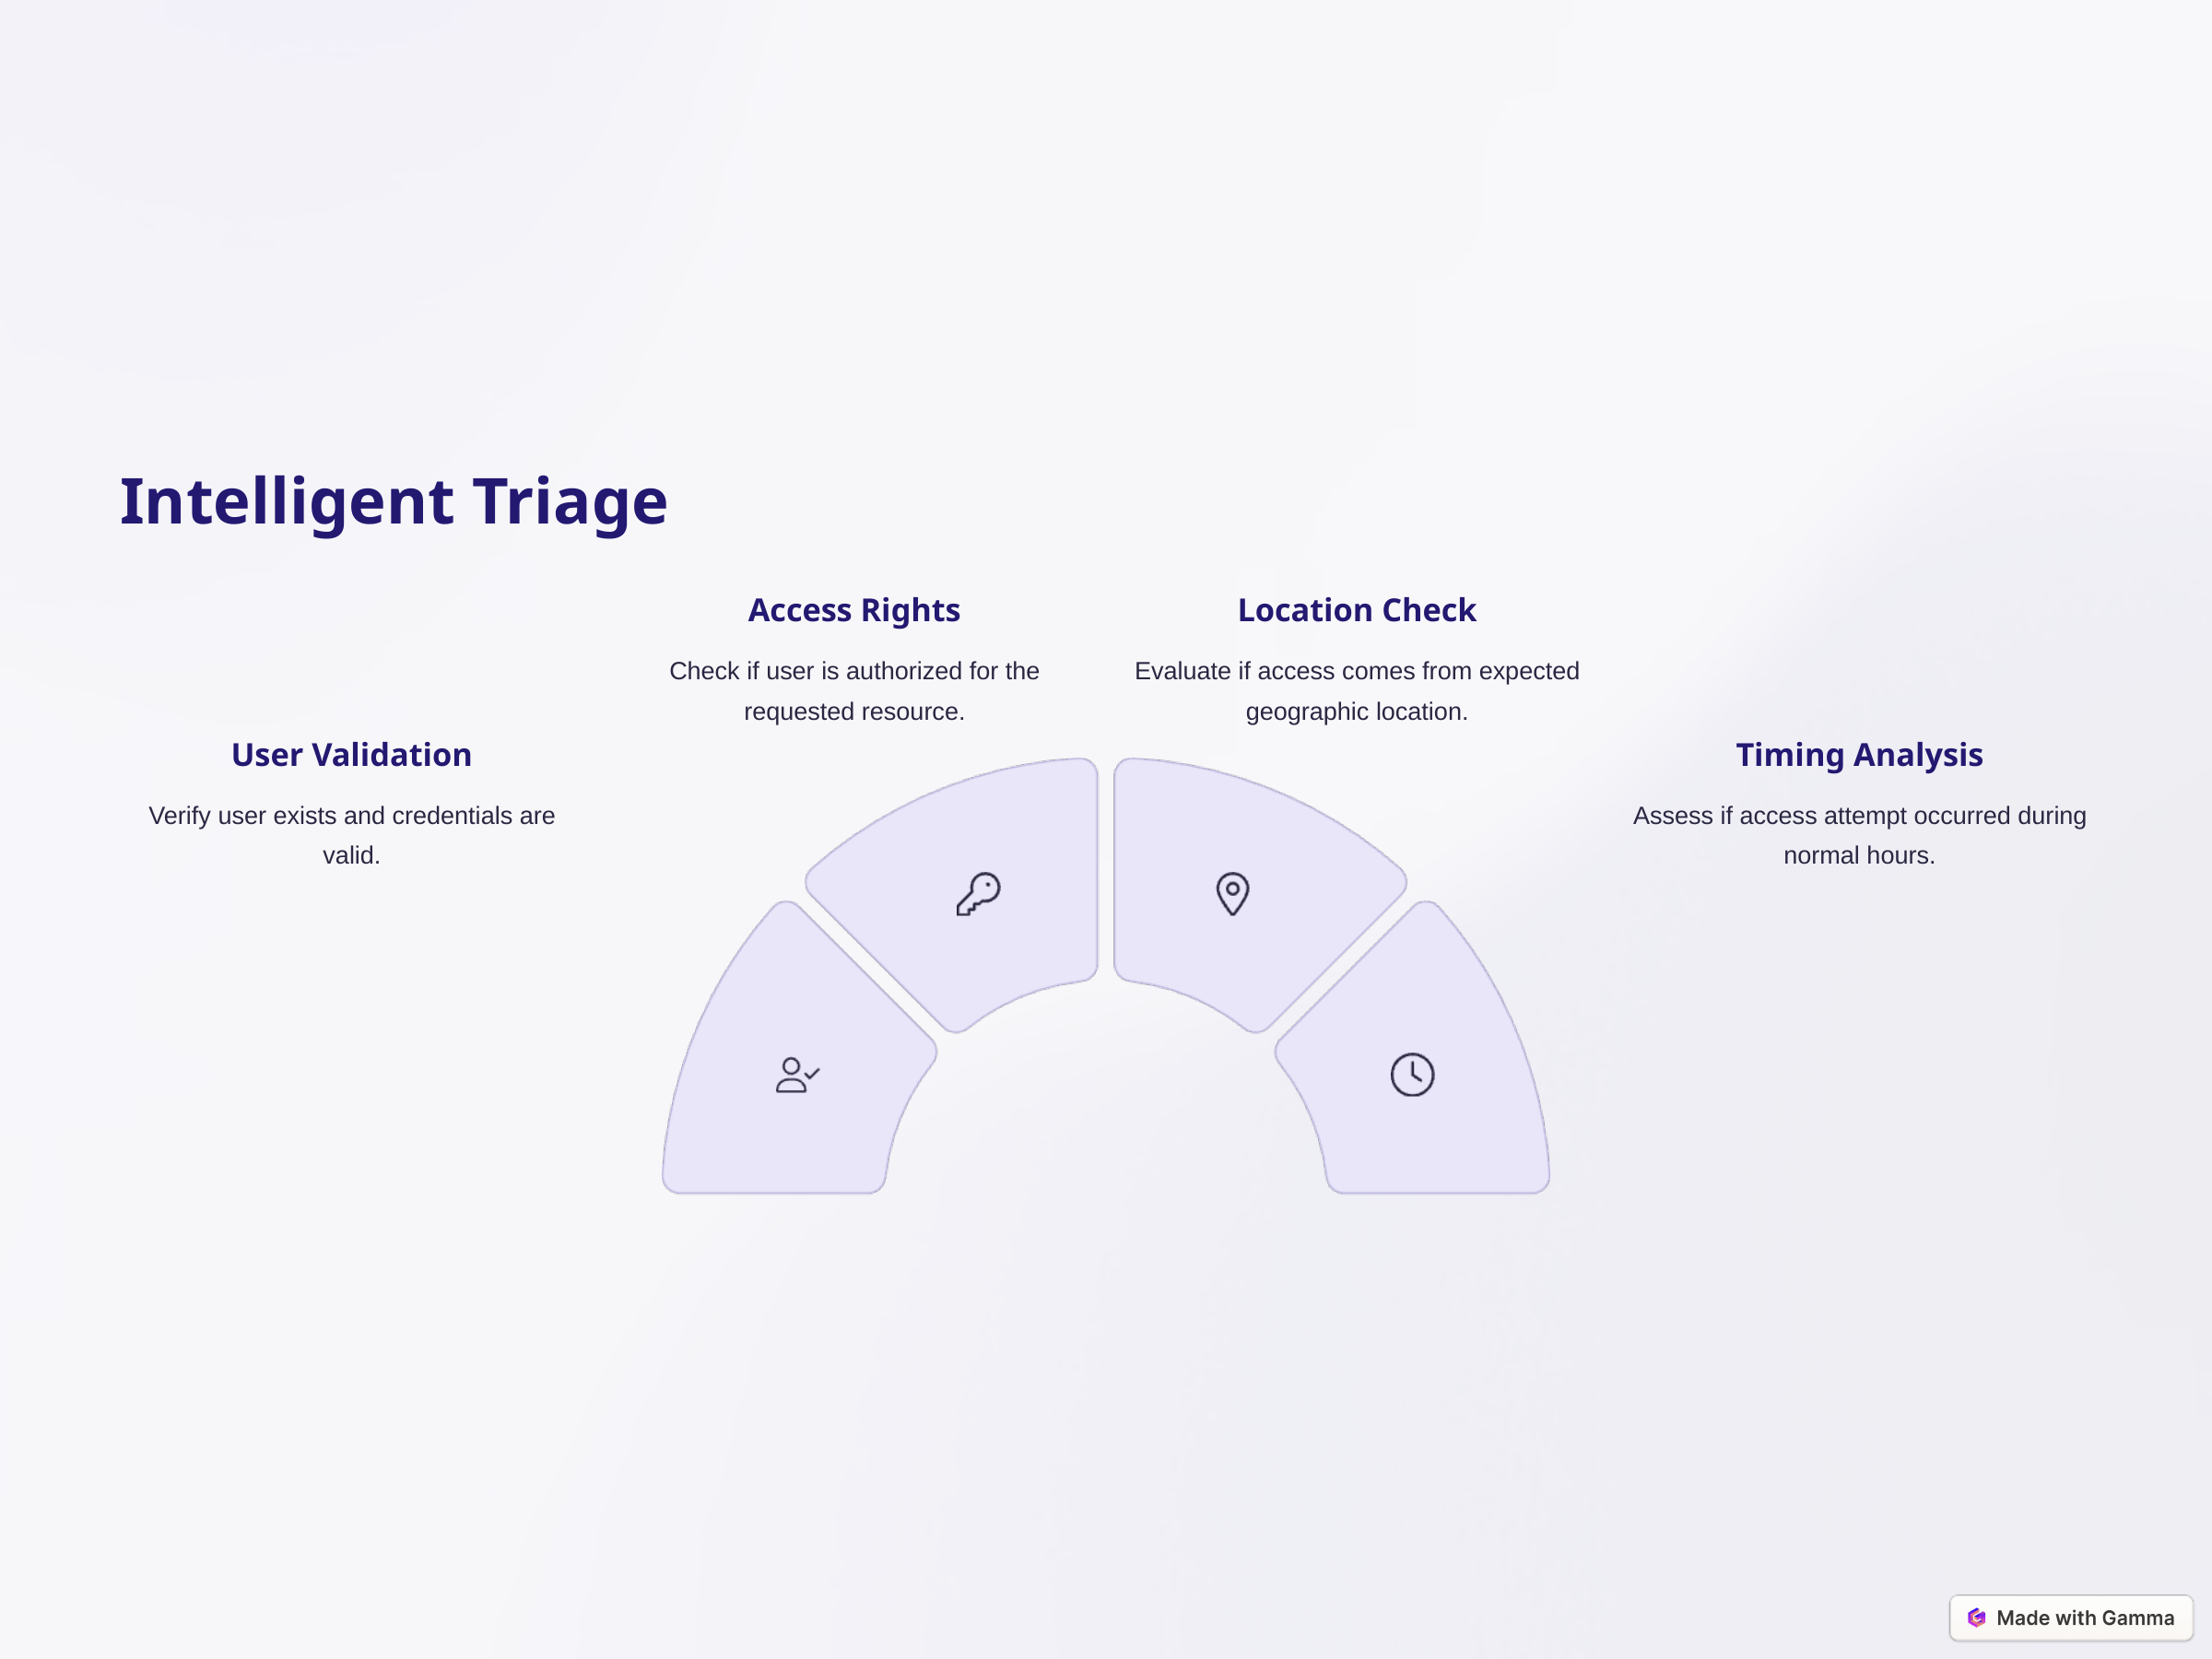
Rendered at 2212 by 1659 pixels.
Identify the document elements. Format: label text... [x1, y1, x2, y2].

picture [1941, 1586, 2202, 1649]
text_box Location Check [1196, 589, 1519, 629]
text_box Access Rights [693, 589, 1016, 629]
text_box Evaluate if access comes from expected geographic location. [1124, 644, 1590, 727]
text_box Intelligent Triage [120, 457, 763, 538]
text_box Assess if access attempt occurred during normal hours. [1628, 788, 2092, 871]
text_box Verify user exists and credentials are valid. [120, 788, 584, 871]
picture [662, 758, 1550, 1646]
text_box User Validation [191, 733, 513, 773]
text_box Timing Analysis [1699, 733, 2021, 773]
text_box Check if user is authorized for the requested resource. [622, 644, 1087, 727]
